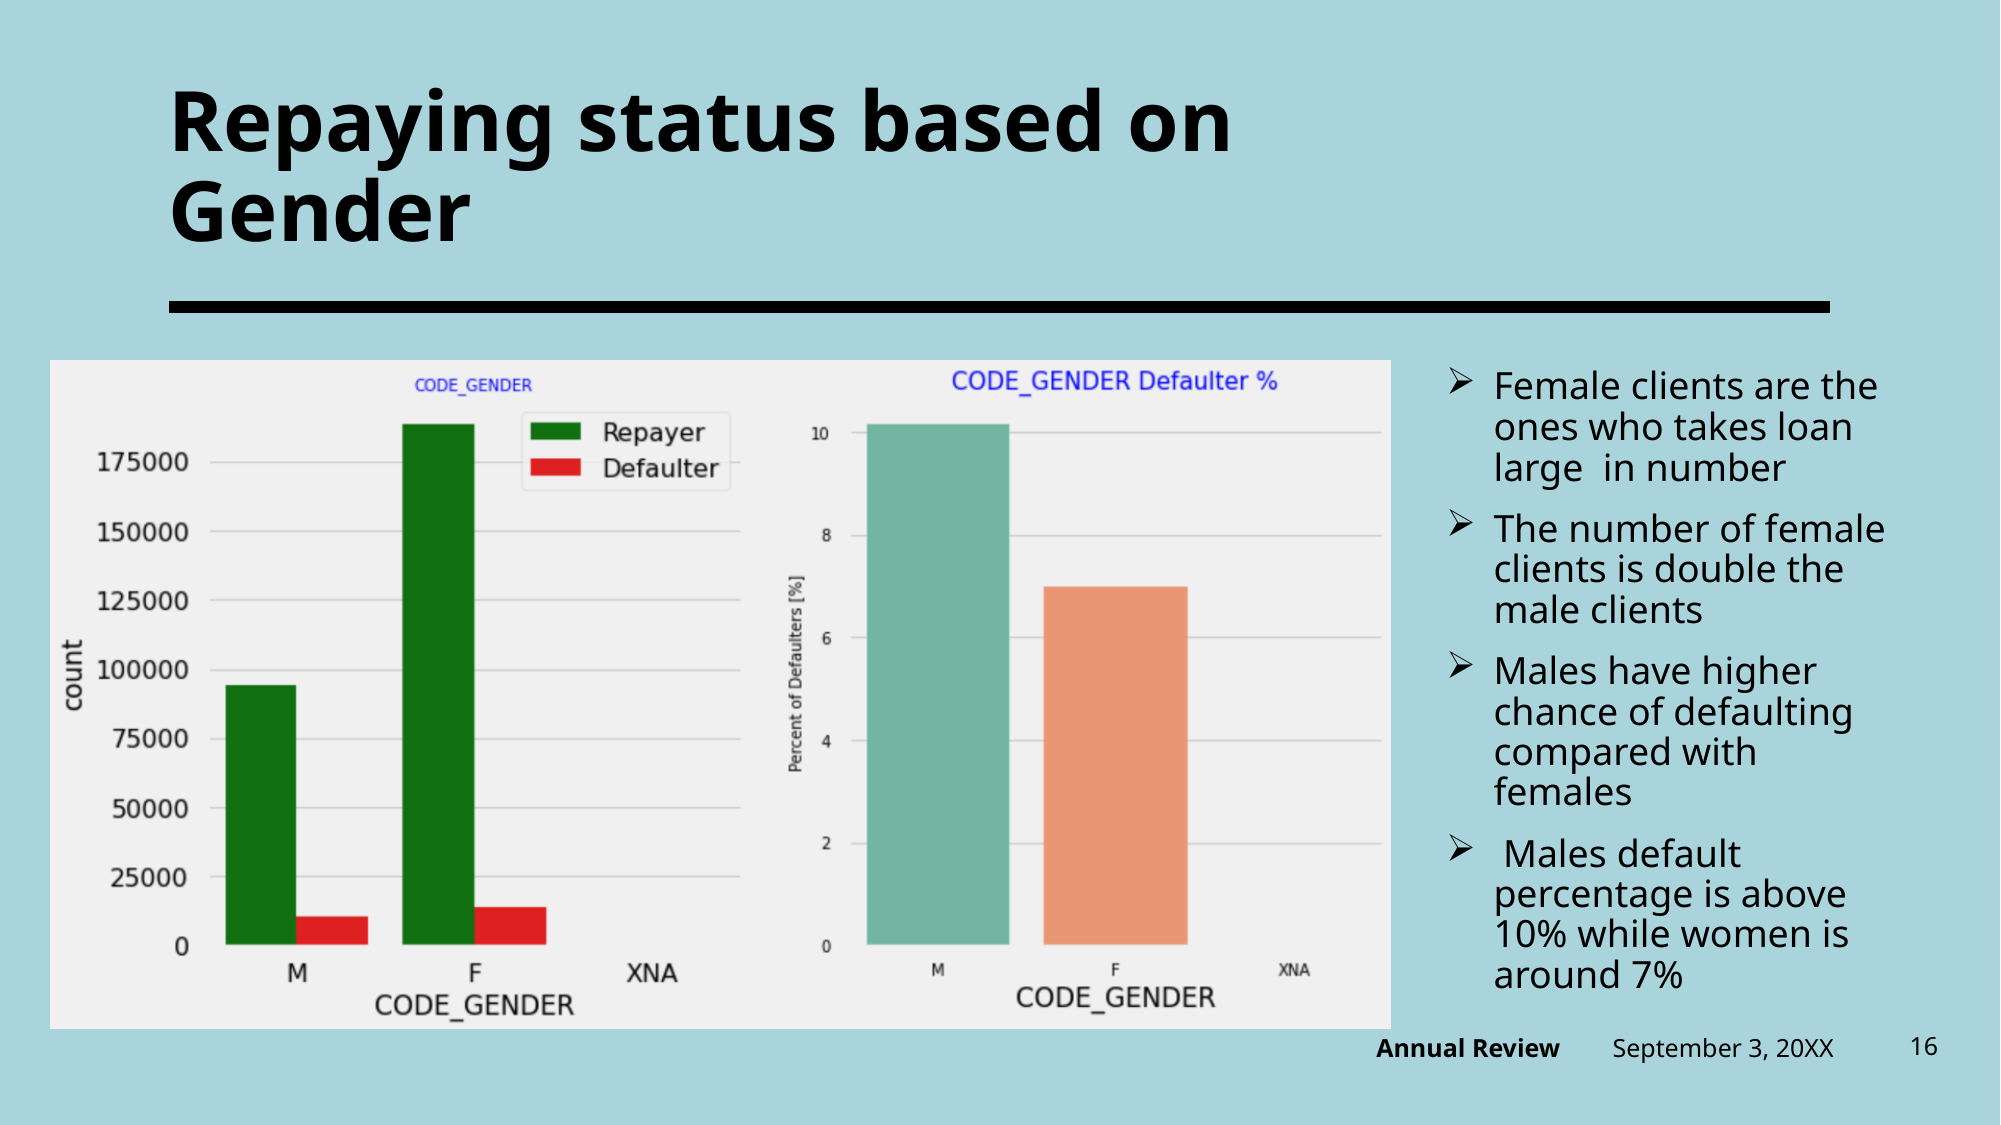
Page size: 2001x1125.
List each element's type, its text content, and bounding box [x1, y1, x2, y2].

footer Annual Review [1361, 1032, 1602, 1063]
title Repaying status based on Gender [168, 153, 1535, 260]
list Female clients are the ones who takes loan large in number The number of female clients is double the male clients Males have higher chance of defaulting compared with females Males default percentage is above 10% while women is around 7% [1431, 360, 1920, 972]
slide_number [1612, 1032, 1863, 1063]
slide_number 16 [1885, 1032, 1954, 1063]
picture [50, 360, 1391, 1030]
